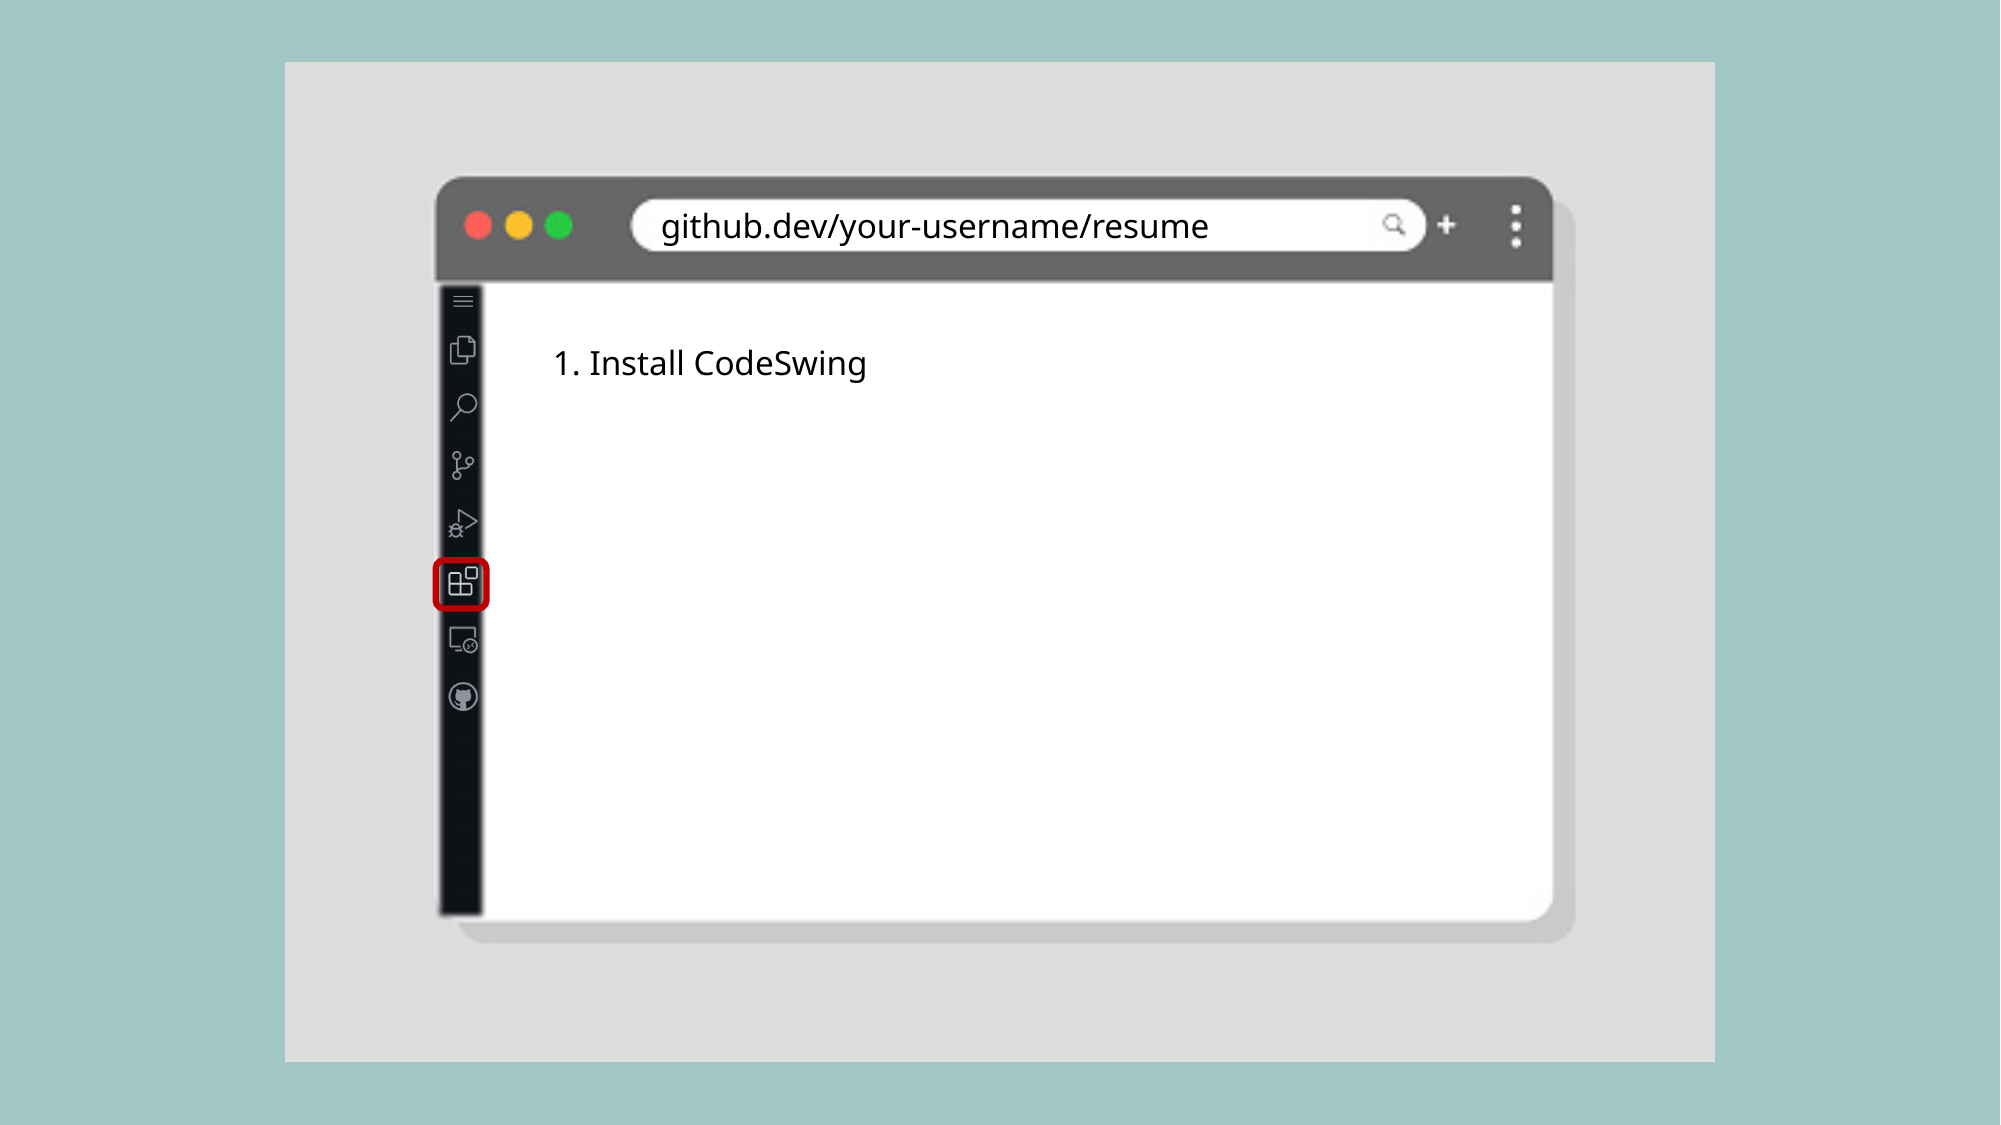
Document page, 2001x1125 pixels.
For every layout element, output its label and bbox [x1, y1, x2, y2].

picture [285, 62, 1715, 1063]
